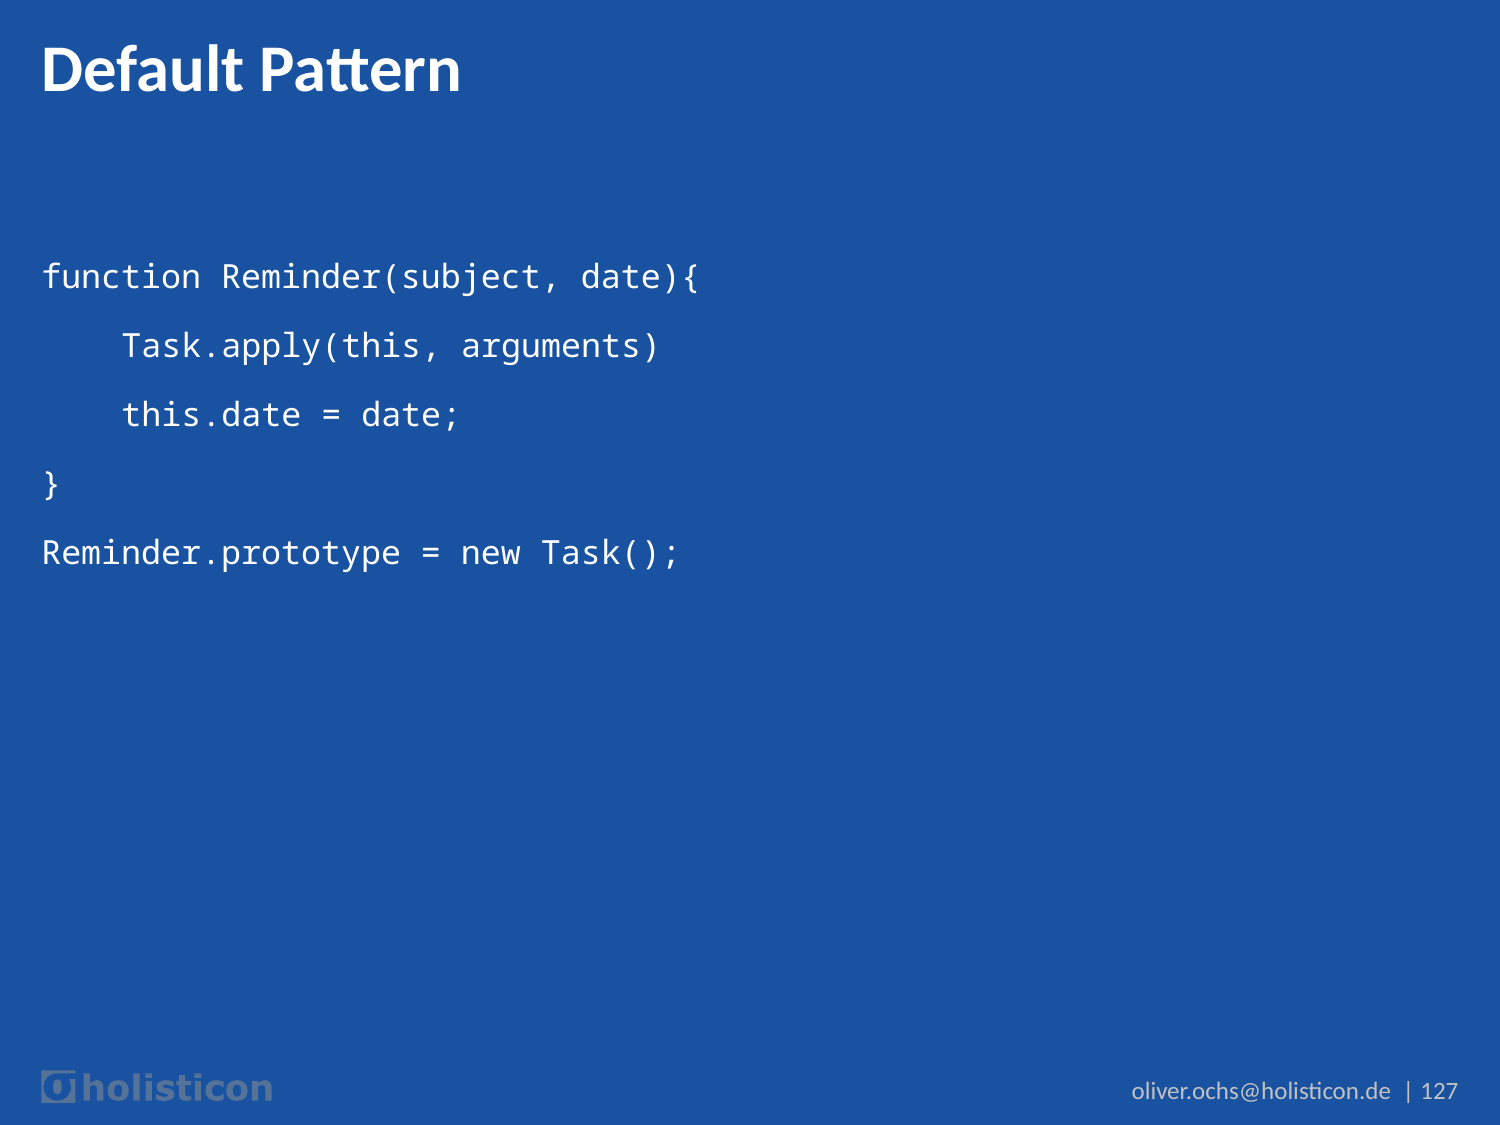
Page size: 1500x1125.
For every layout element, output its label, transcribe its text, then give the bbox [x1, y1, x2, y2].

list function Reminder(subject, date){ Task.apply(this, arguments) this.date = date; } Reminder.prototype = new Task(); [41, 255, 1436, 973]
title Default Pattern [41, 24, 1436, 188]
